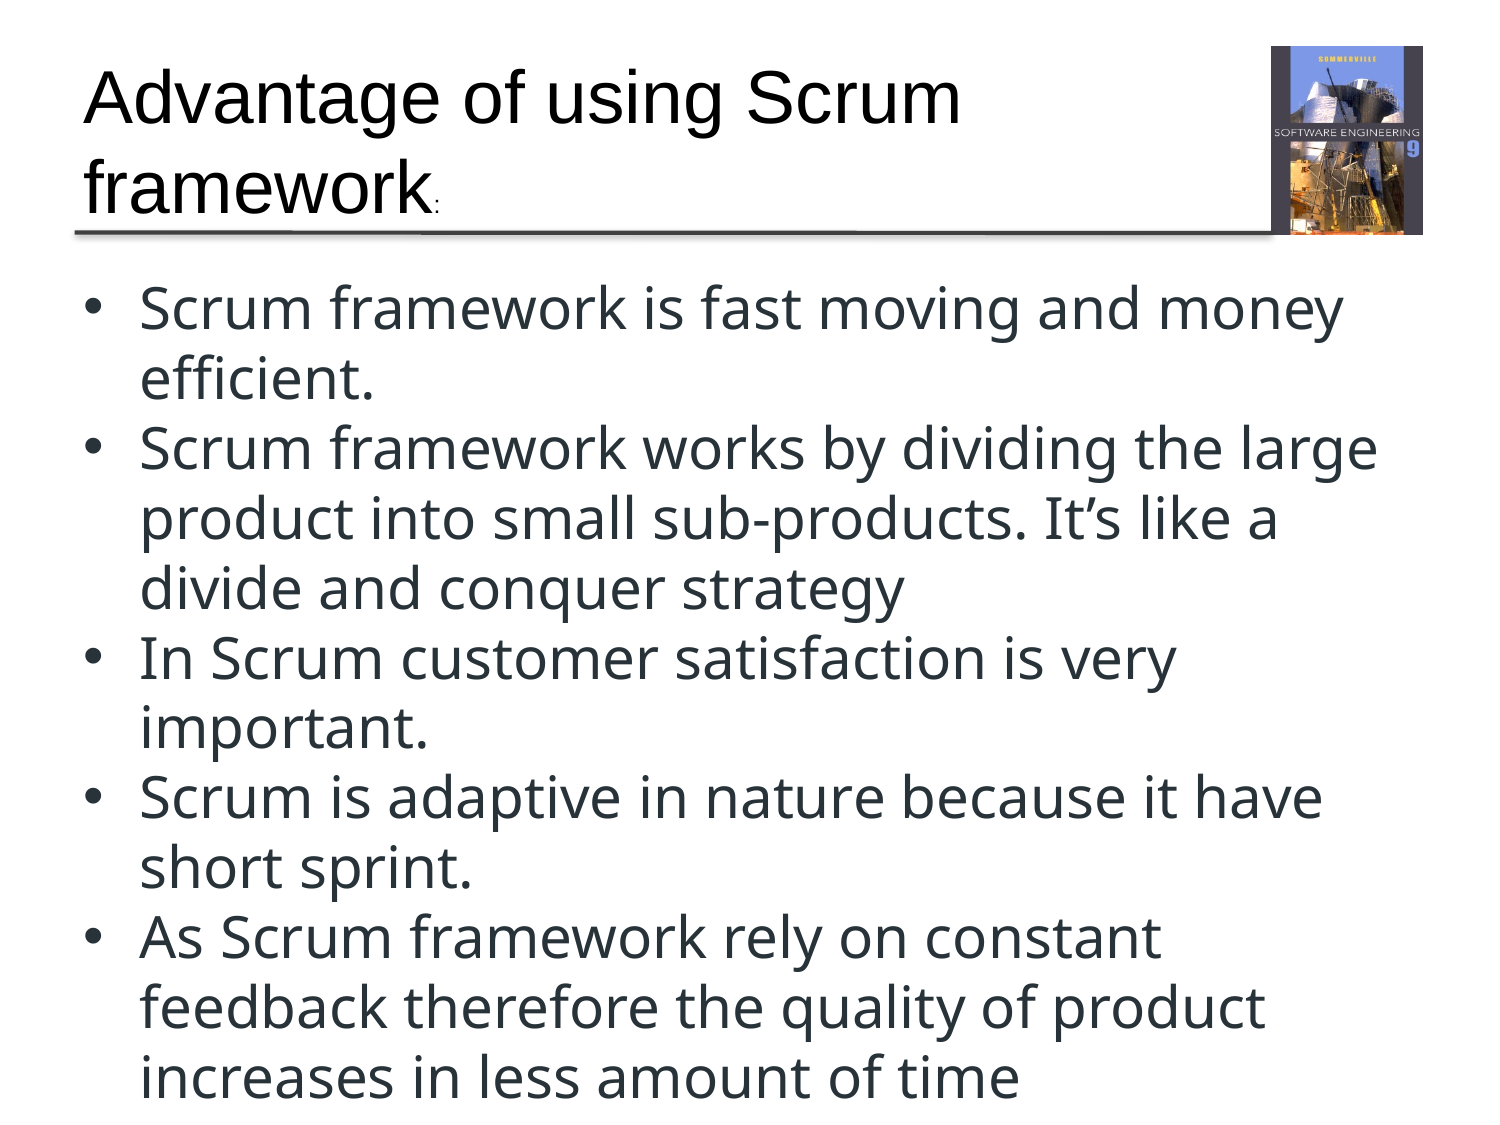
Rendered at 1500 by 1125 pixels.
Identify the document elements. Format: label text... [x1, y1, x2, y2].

picture [1272, 46, 1423, 235]
list Scrum framework is fast moving and money efficient. Scrum framework works by dividing the large product into small sub-products. It’s like a divide and conquer strategy In Scrum customer satisfaction is very important. Scrum is adaptive in nature because it have short sprint. As Scrum framework rely on constant feedback therefore the quality of product increases in less amount of time [74, 261, 1426, 1125]
title Advantage of using Scrum framework: [74, 14, 1272, 261]
